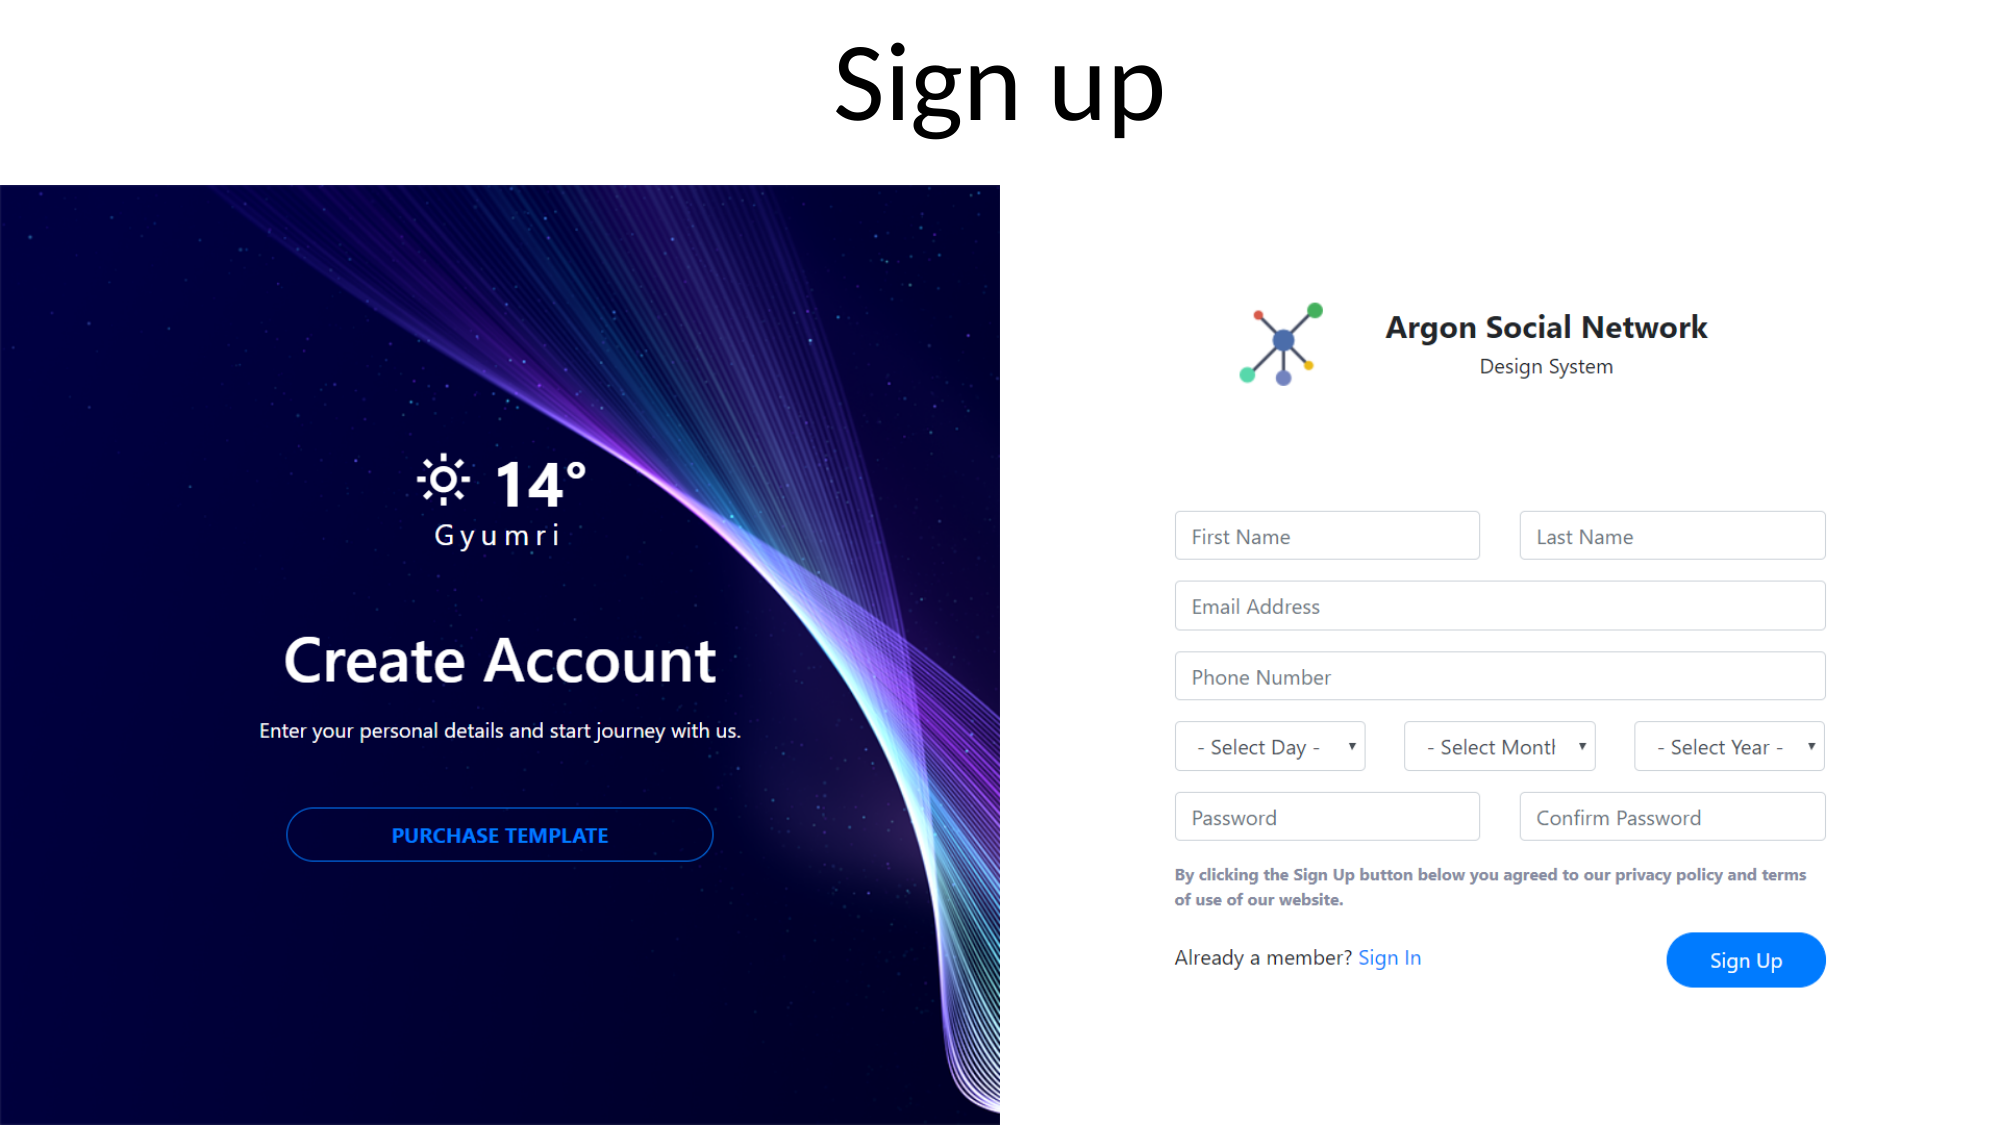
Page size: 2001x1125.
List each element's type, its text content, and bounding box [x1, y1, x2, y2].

picture [0, 185, 2000, 1125]
text_box Sign up [818, 0, 1182, 150]
